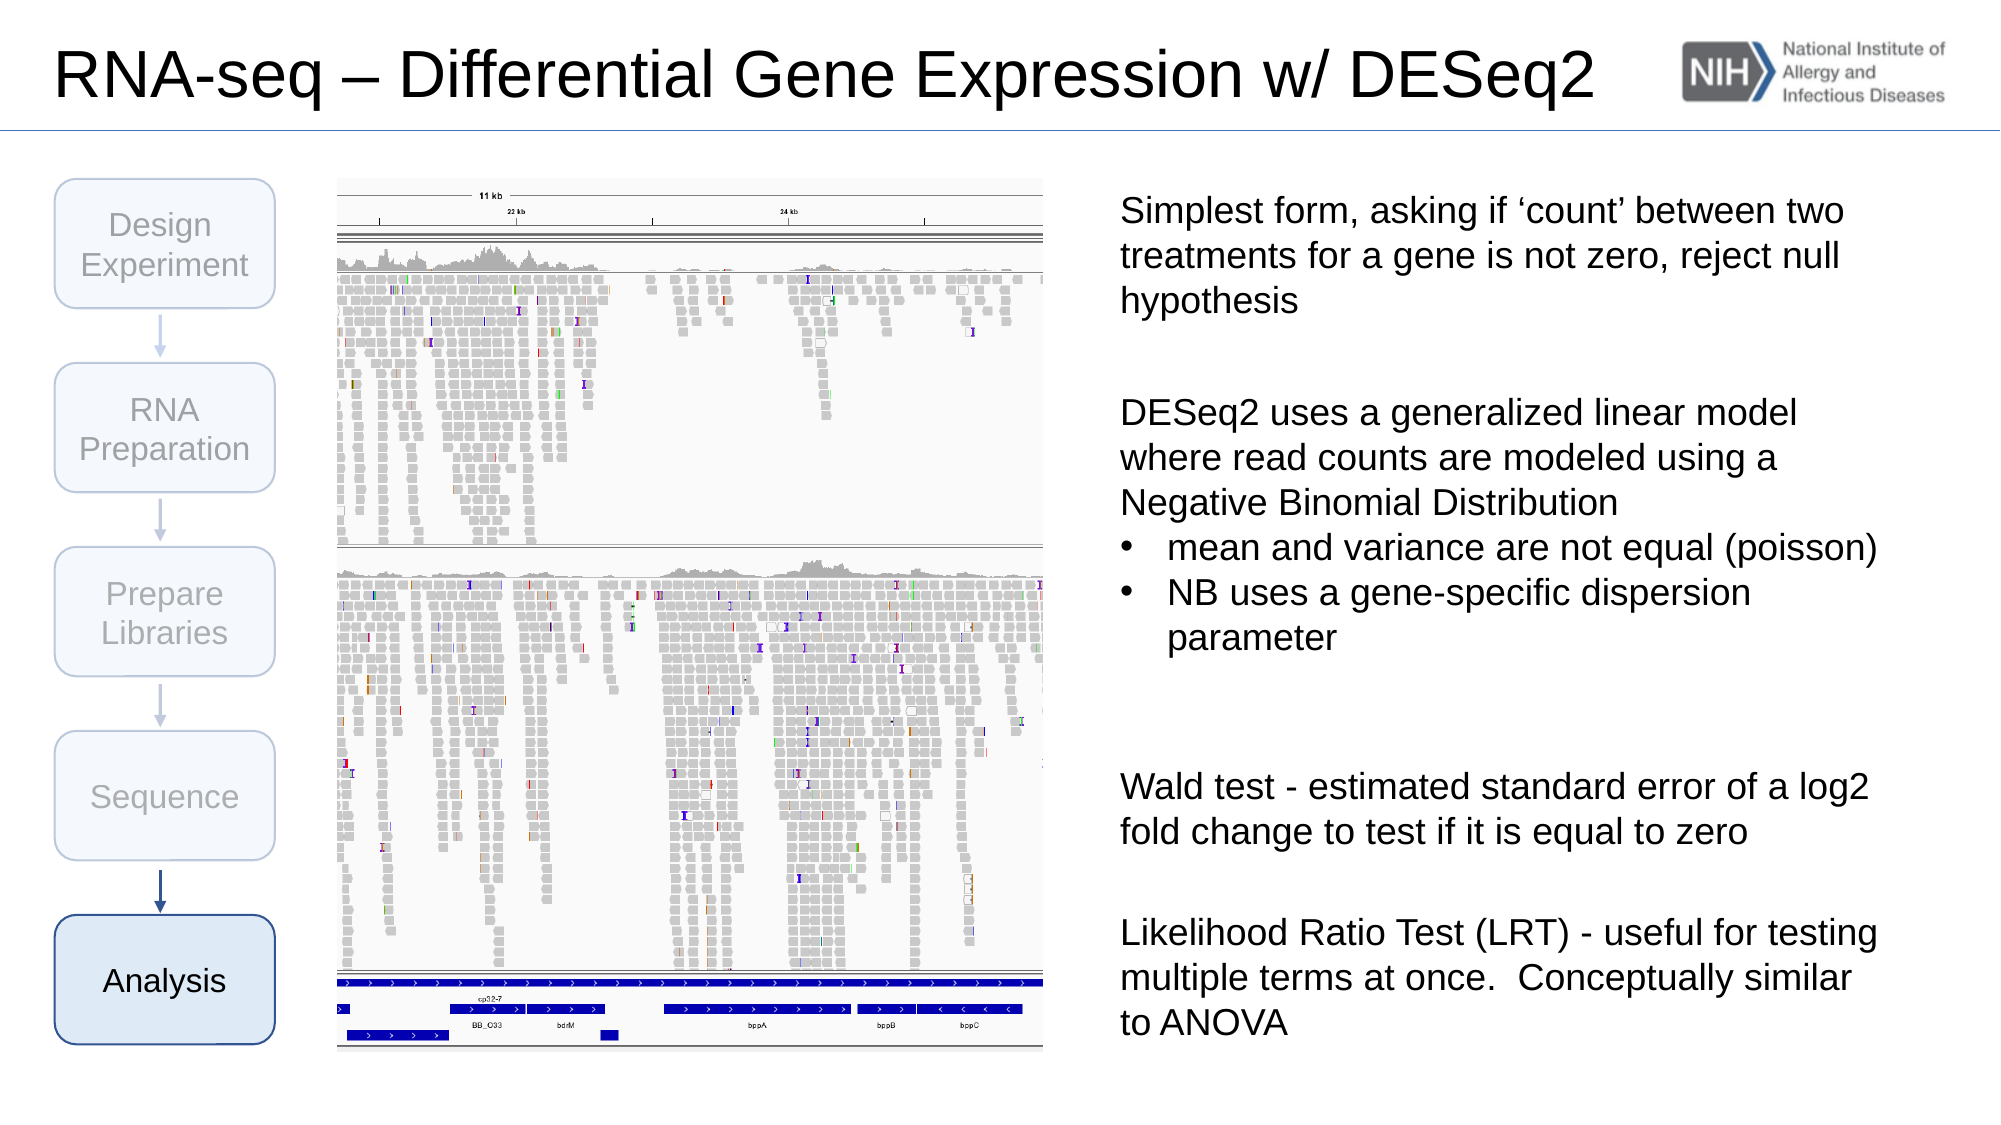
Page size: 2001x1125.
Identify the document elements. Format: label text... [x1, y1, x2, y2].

picture [1666, 30, 1966, 113]
text_box Wald test - estimated standard error of a log2 fold change to test if it is equal to zero [1105, 754, 1894, 859]
text_box Sequence [53, 729, 276, 862]
text_box Likelihood Ratio Test (LRT) - useful for testing multiple terms at once. Conceptually similar to ANOVA [1105, 900, 1894, 1050]
text_box RNA-seq – Differential Gene Expression w/ DESeq2 [39, 23, 1613, 119]
text_box Simplest form, asking if ‘count’ between two treatments for a gene is not zero, reject null hypothesis [1105, 178, 1894, 329]
text_box Prepare Libraries [53, 545, 276, 678]
text_box RNA Preparation [53, 361, 276, 494]
text_box Analysis [53, 913, 276, 1046]
text_box DESeq2 uses a generalized linear model where read counts are modeled using a Negative Binomial Distribution mean and variance are not equal (poisson) NB uses a gene-specific dispersion parameter [1105, 380, 1923, 711]
picture [337, 178, 1043, 1052]
text_box Design Experiment [53, 177, 276, 310]
